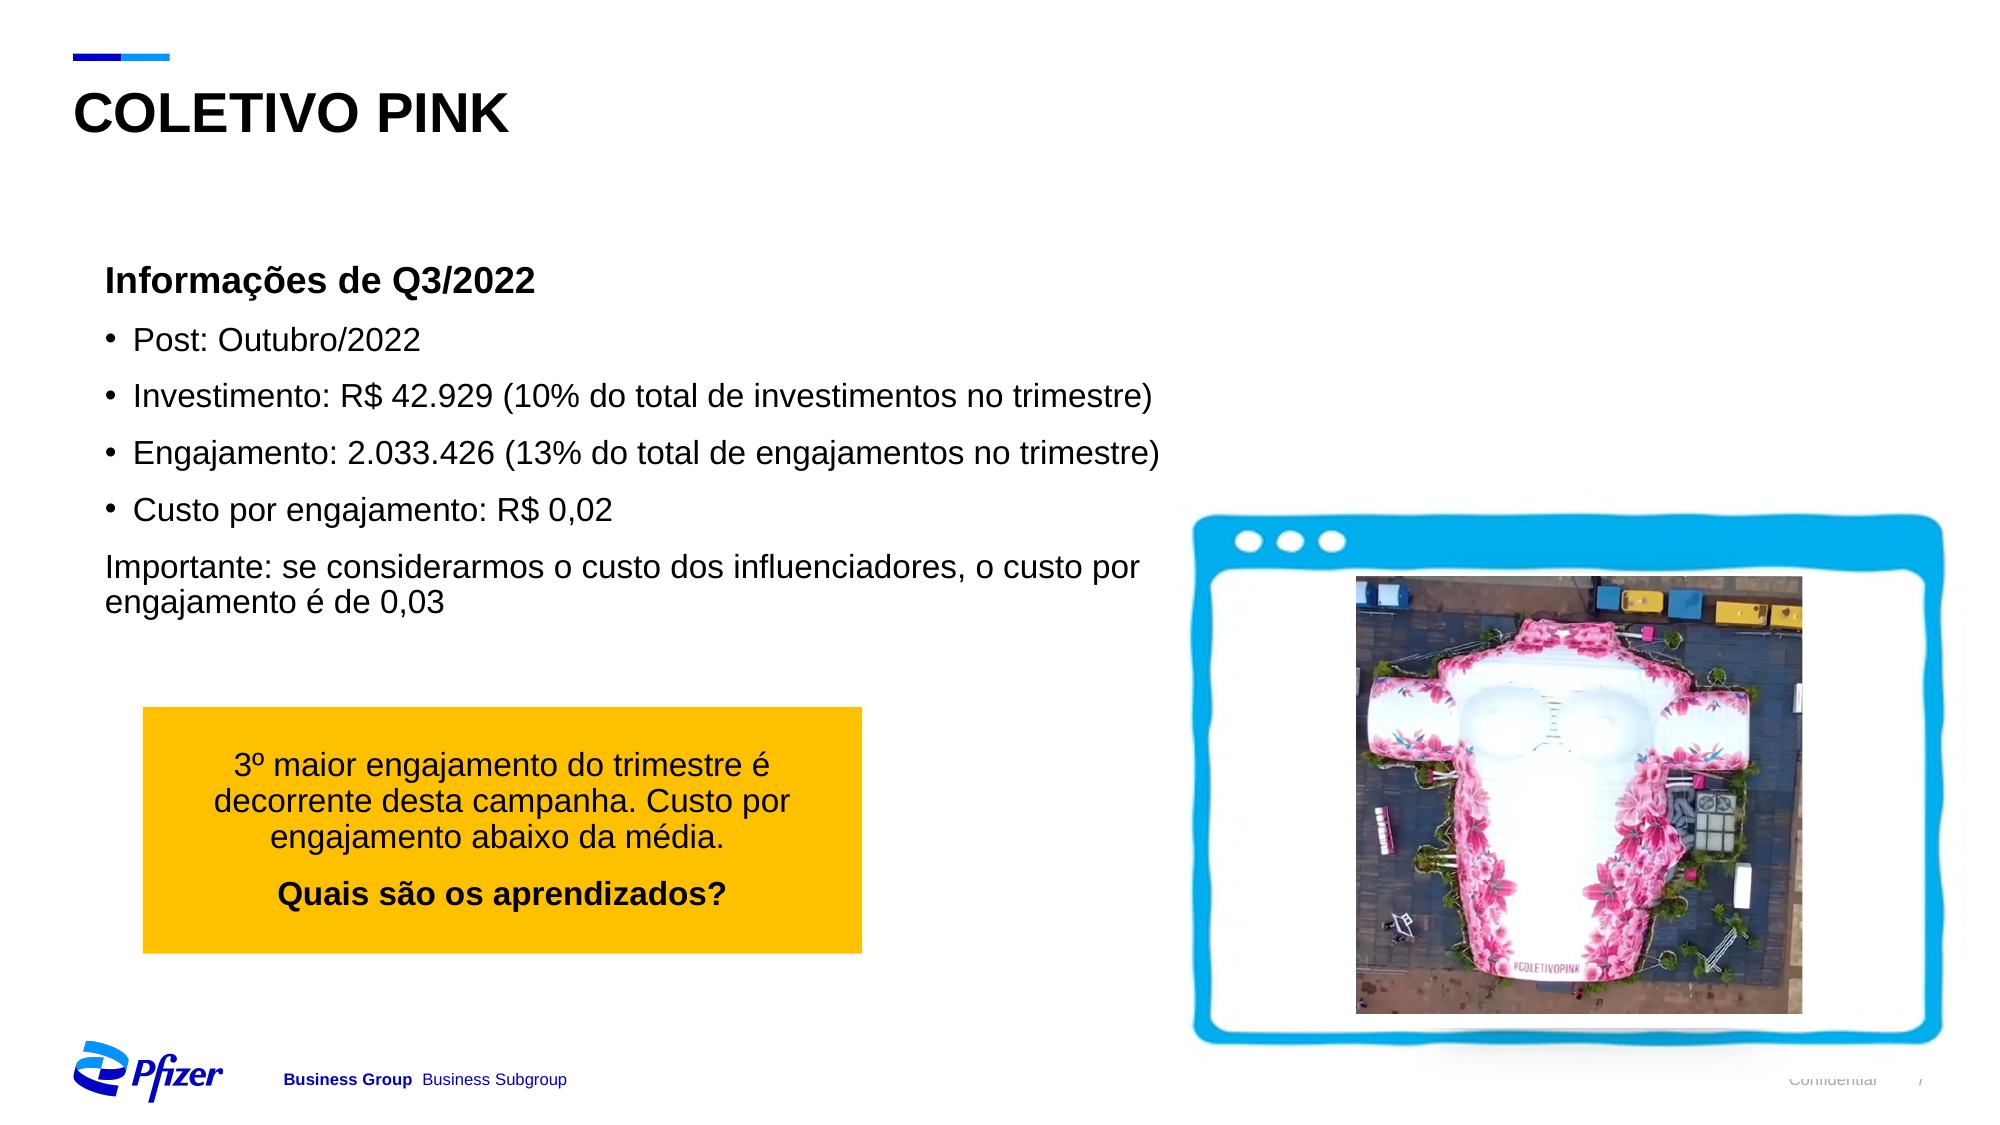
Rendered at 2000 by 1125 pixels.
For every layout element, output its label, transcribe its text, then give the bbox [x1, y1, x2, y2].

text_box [1173, 471, 1968, 1079]
text_box Informações de Q3/2022 Post: Outubro/2022 Investimento: R$ 42.929 (10% do total de investimentos no trimestre) Engajamento: 2.033.426 (13% do total de engajamentos no trimestre) Custo por engajamento: R$ 0,02 Importante: se considerarmos o custo dos influenciadores, o custo por engajamento é de 0,03 [97, 253, 1310, 657]
picture [1355, 576, 1803, 1015]
text_box 3º maior engajamento do trimestre é decorrente desta campanha. Custo por engajamento abaixo da média. Quais são os aprendizados? [142, 707, 862, 954]
title COLETIVO PINK [73, 79, 1926, 219]
